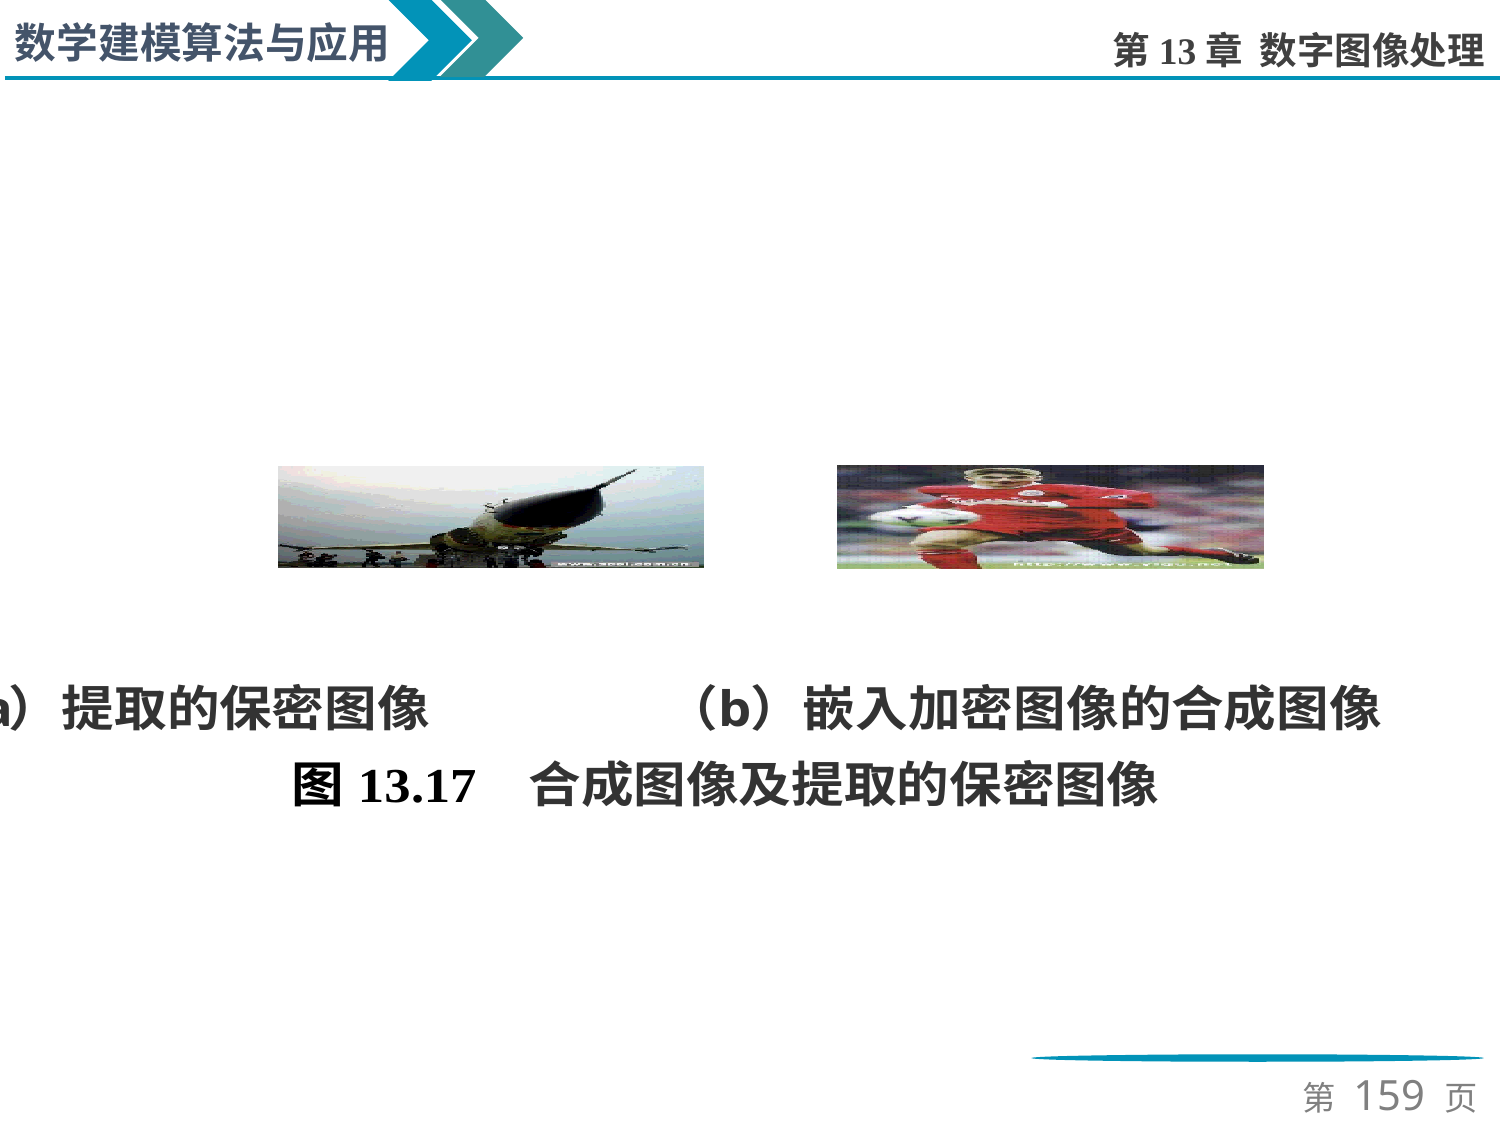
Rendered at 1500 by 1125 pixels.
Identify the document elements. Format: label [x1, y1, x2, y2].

text_box [0, 142, 1500, 864]
